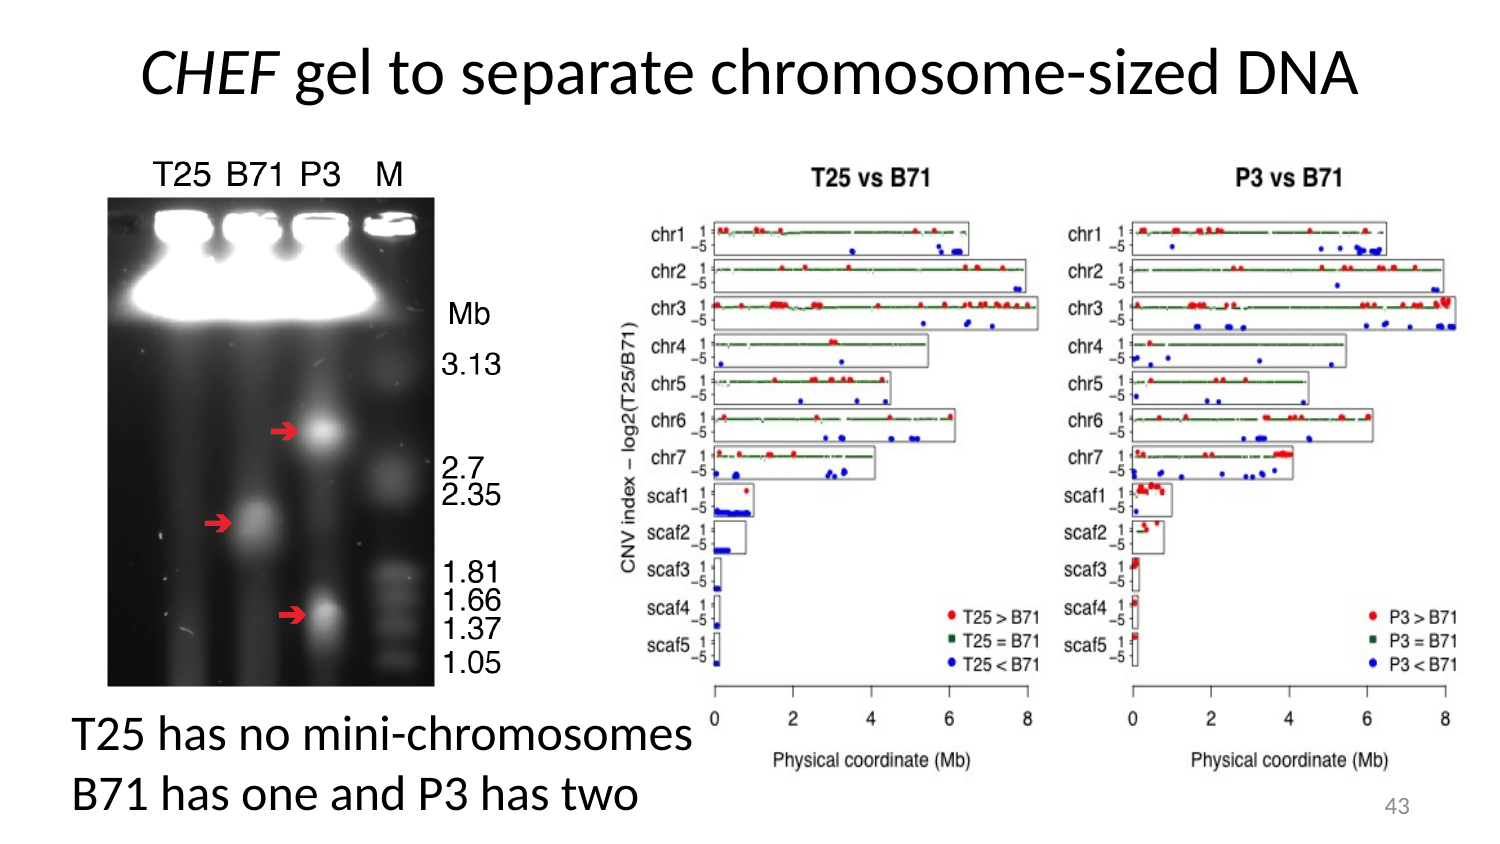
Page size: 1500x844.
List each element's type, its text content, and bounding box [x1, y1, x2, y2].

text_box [613, 143, 1466, 783]
text_box T25 has no mini-chromosomes B71 has one and P3 has two [56, 692, 837, 828]
picture [97, 149, 511, 695]
title CHEF gel to separate chromosome-sized DNA [75, 14, 1425, 122]
slide_number 43 [1074, 790, 1425, 827]
